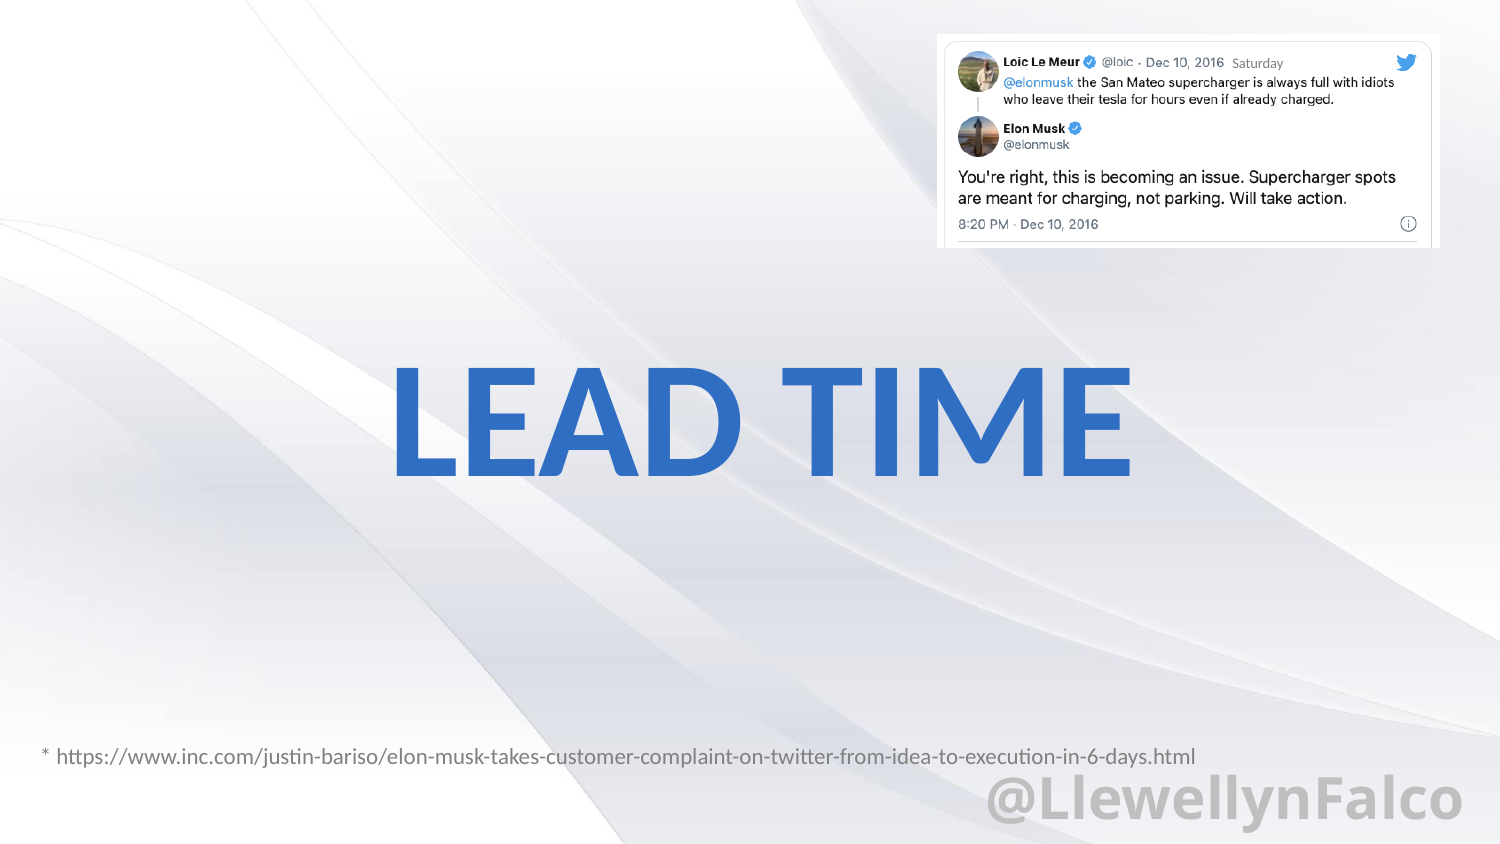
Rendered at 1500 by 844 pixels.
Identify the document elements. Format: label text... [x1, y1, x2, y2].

picture [0, 0, 1500, 844]
text_box LEAD Time [124, 321, 1400, 497]
text_box * https://www.inc.com/justin-bariso/elon-musk-takes-customer-complaint-on-twitter-from-idea-to-execution-in-6-days.html [24, 734, 1250, 777]
